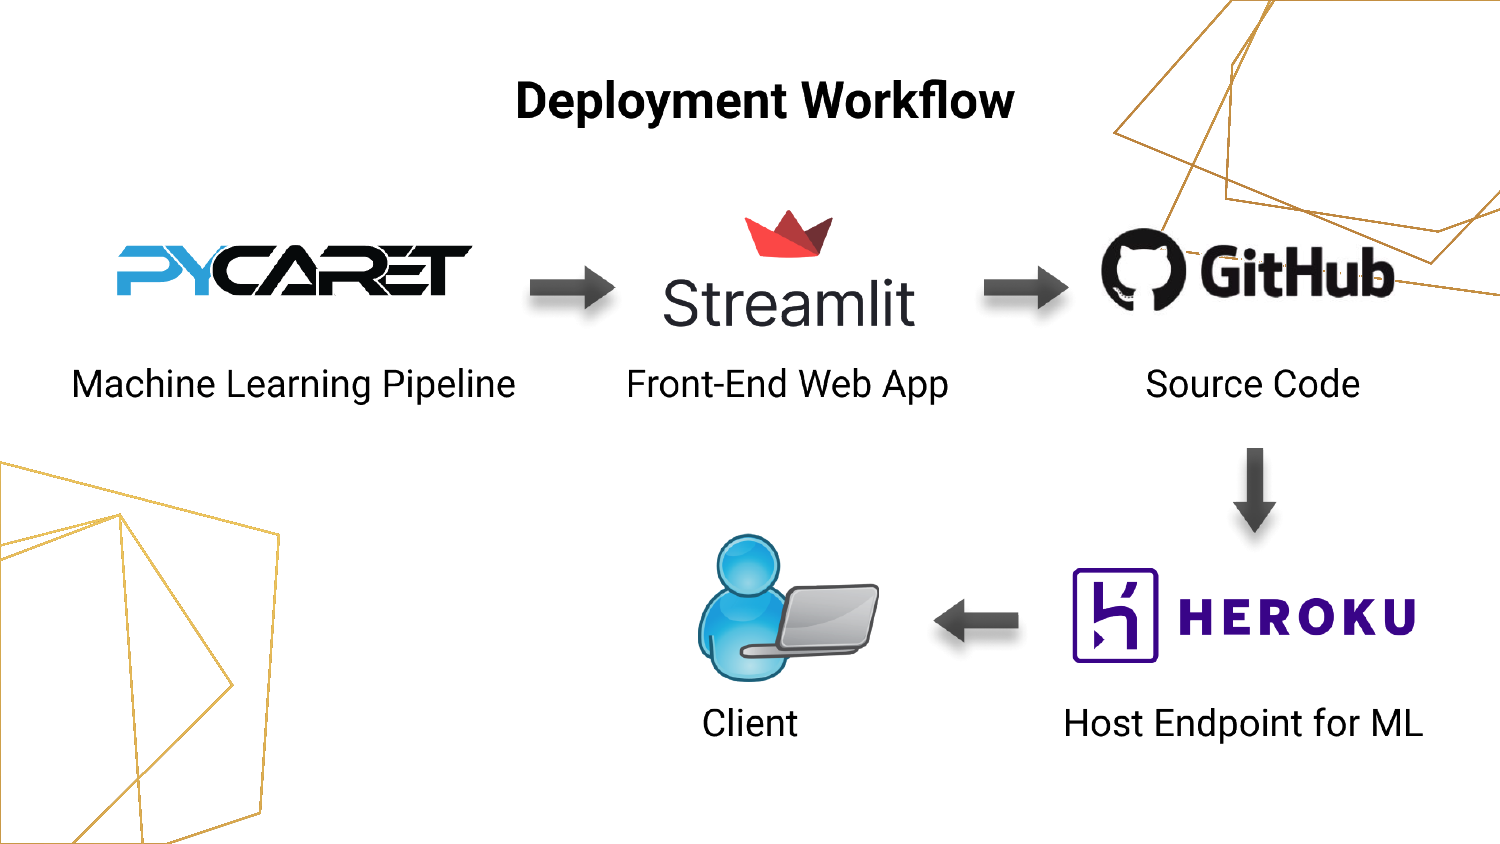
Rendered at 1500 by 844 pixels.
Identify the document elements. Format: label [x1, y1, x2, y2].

picture [51, 30, 1432, 770]
